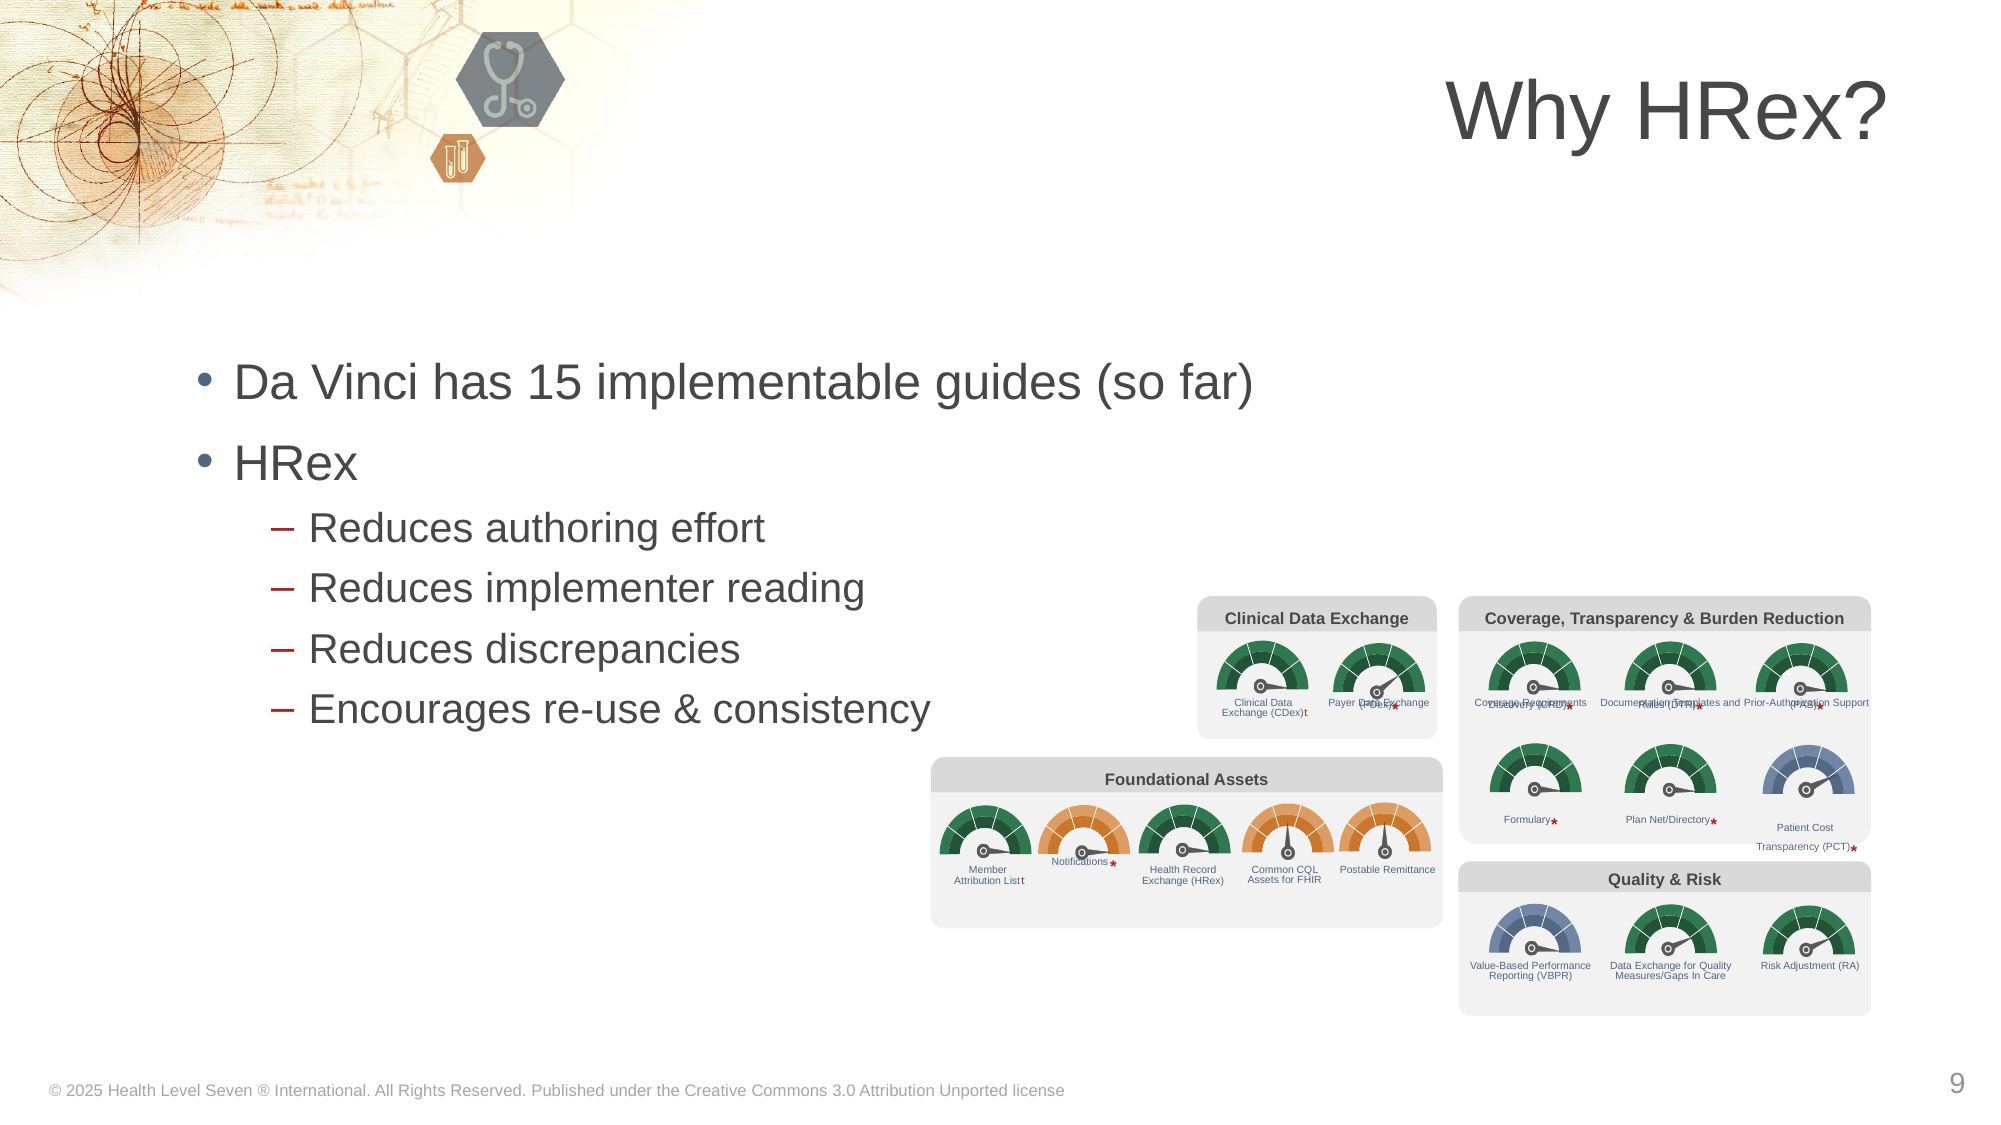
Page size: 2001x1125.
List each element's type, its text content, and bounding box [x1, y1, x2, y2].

title Why HRex? [648, 59, 1904, 188]
picture [0, 0, 706, 310]
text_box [930, 596, 1877, 1016]
slide_number 9 [1515, 1064, 1966, 1125]
list Da Vinci has 15 implementable guides (so far) HRex Reduces authoring effort Reduces implementer reading Reduces discrepancies Encourages re-use & consistency [181, 342, 1904, 1016]
